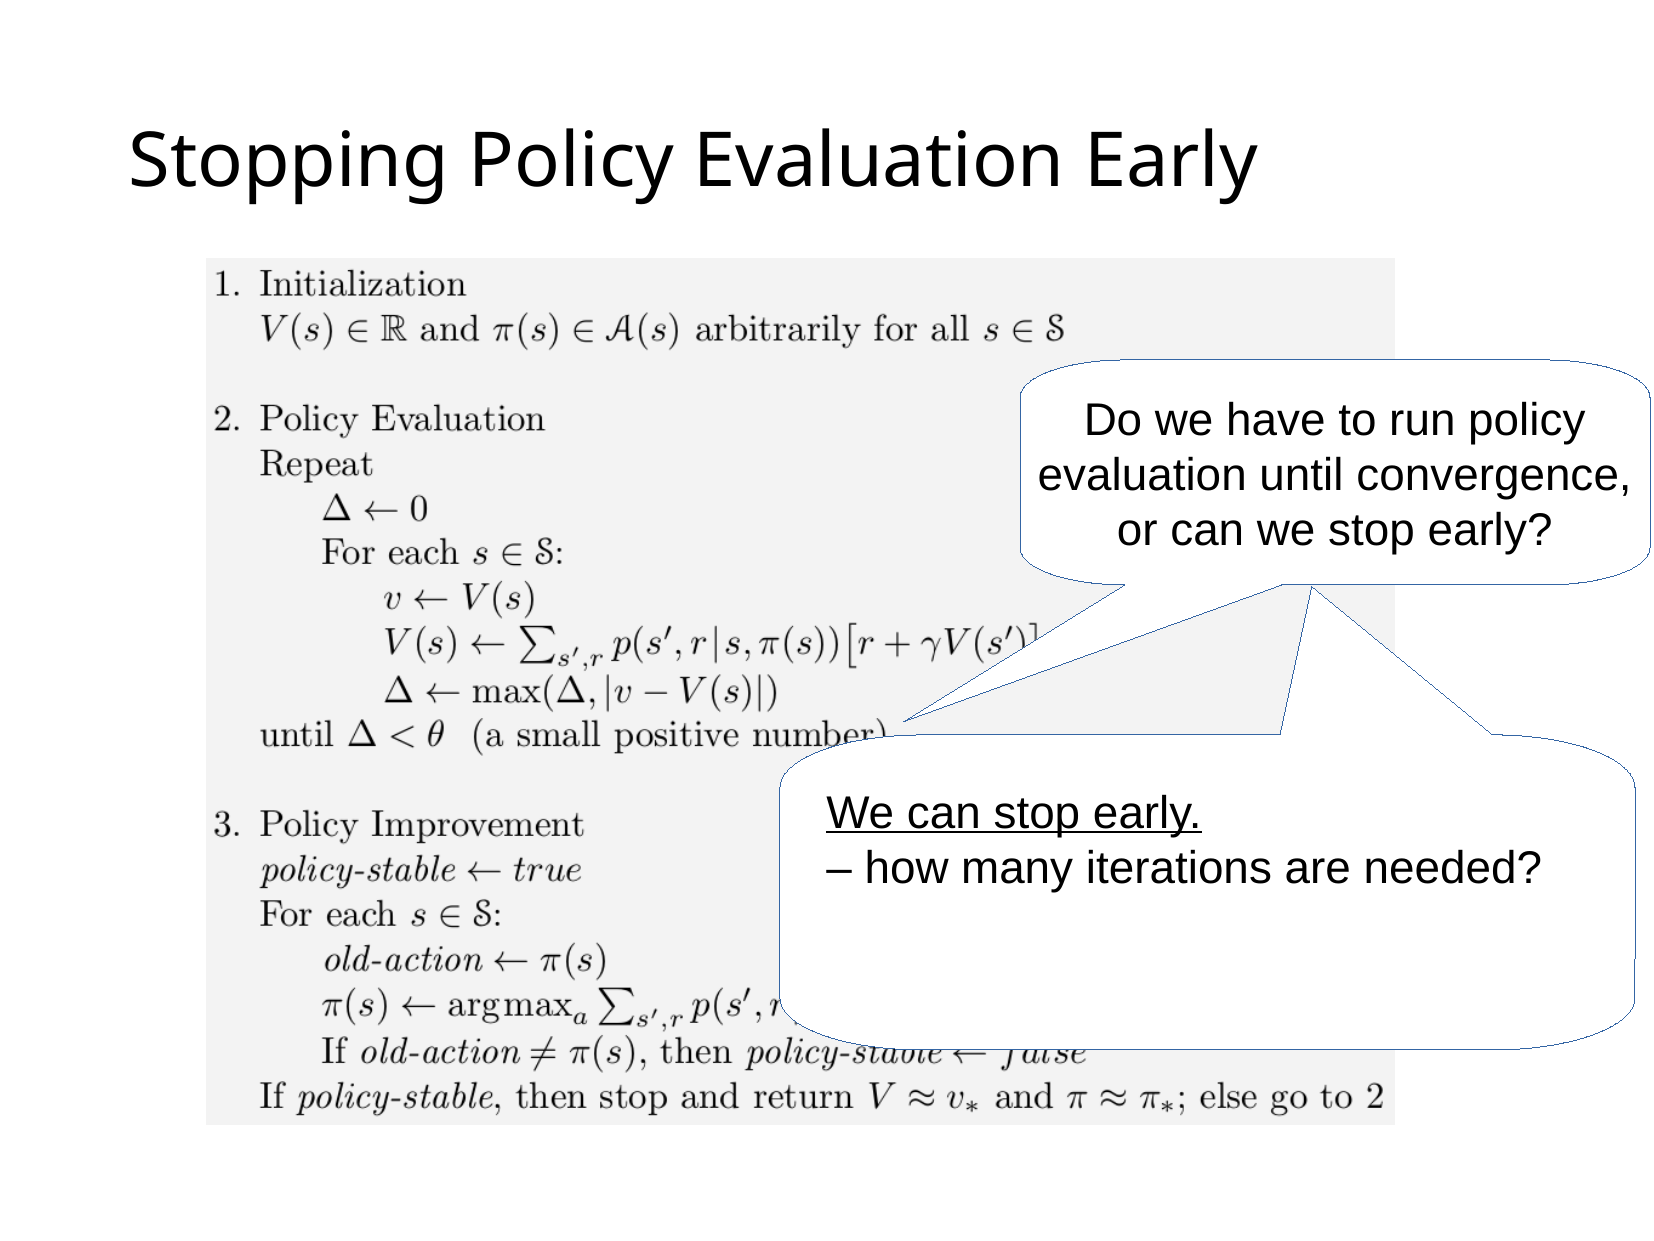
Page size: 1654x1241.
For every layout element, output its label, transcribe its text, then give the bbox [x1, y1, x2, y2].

title Stopping Policy Evaluation Early [113, 66, 1540, 259]
picture [206, 258, 1395, 1125]
text_box We can stop early. – how many iterations are needed? [1395, 654, 1636, 1050]
text_box Do we have to run policy evaluation until convergence, or can we stop early? [1395, 359, 1651, 585]
